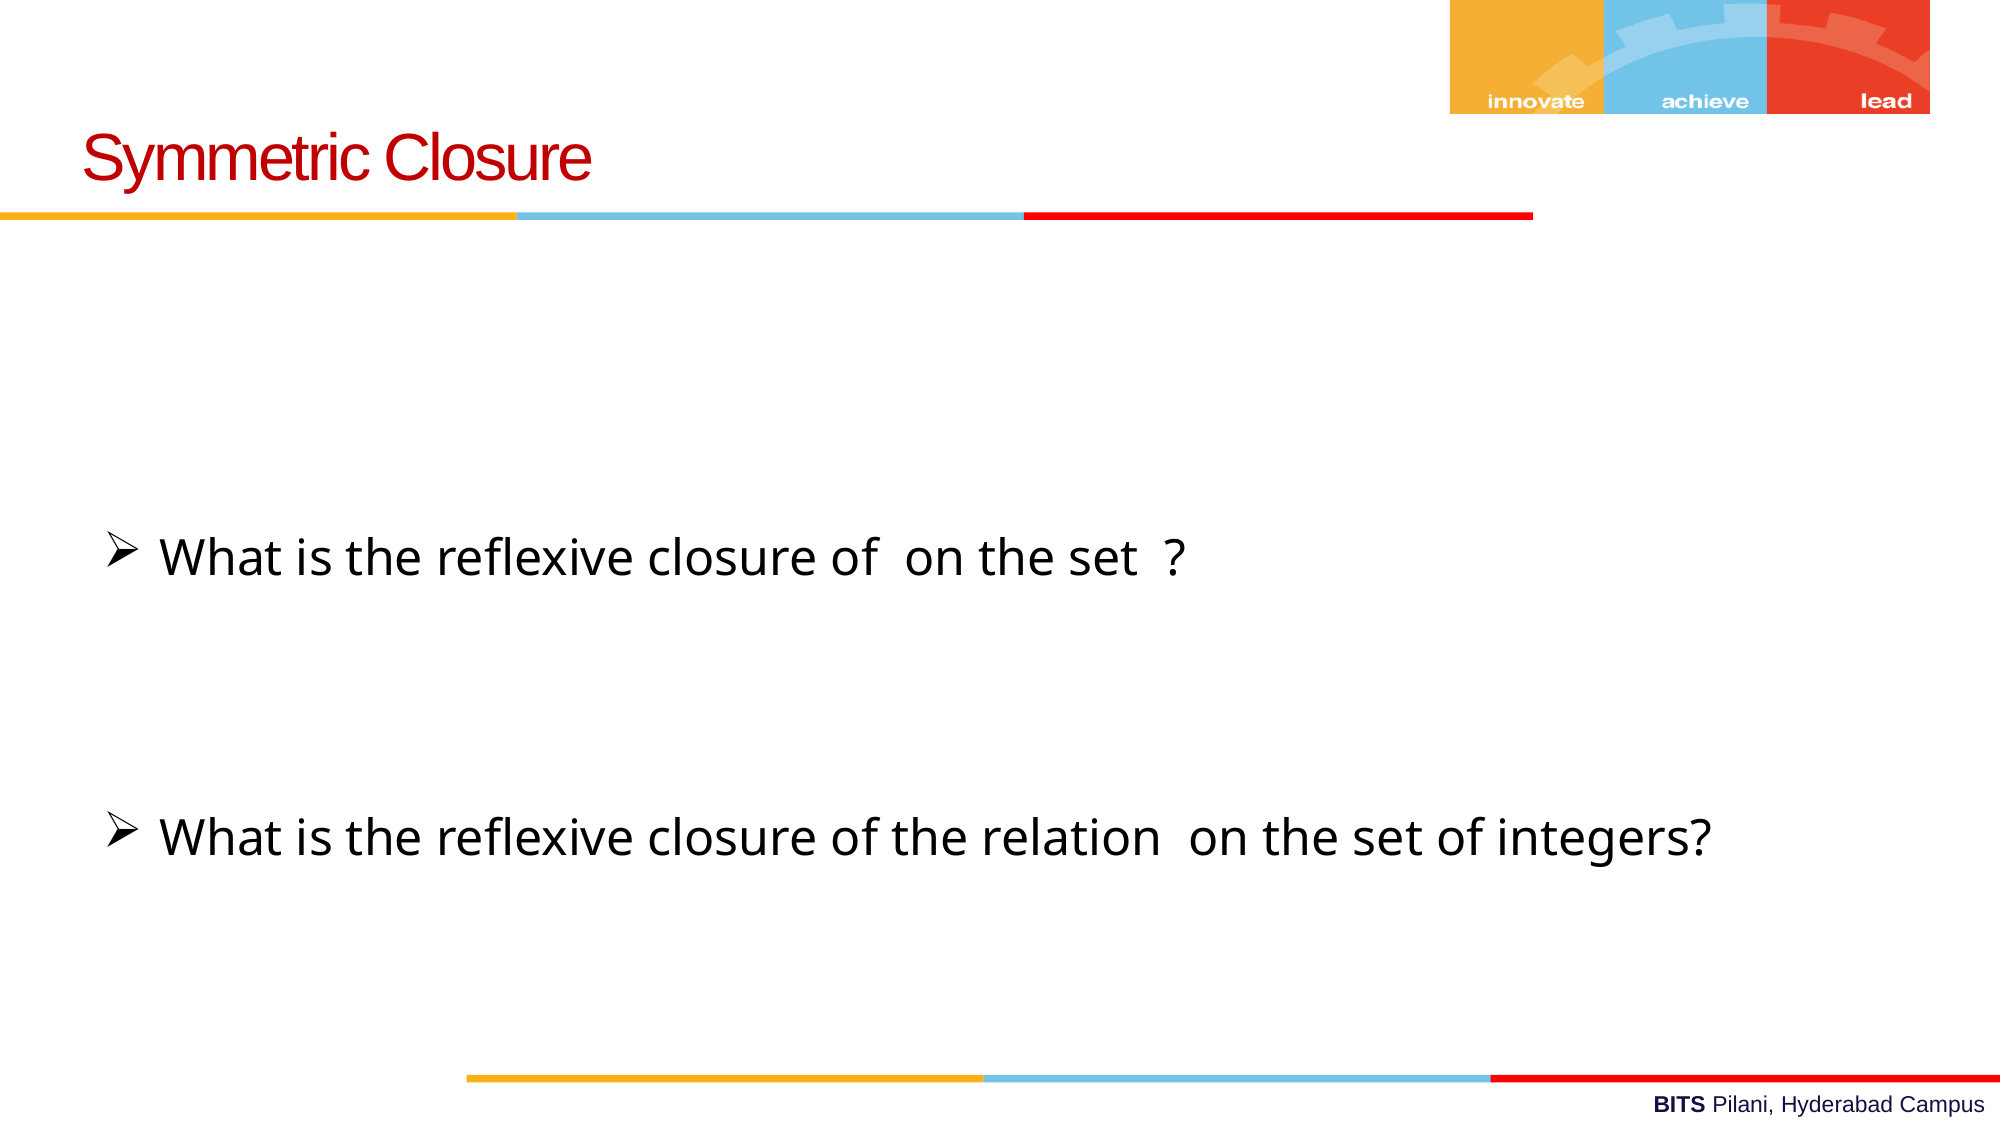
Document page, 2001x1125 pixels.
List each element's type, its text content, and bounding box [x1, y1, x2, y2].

list Symmetric Closure [66, 24, 1450, 213]
picture [1449, 0, 1930, 114]
